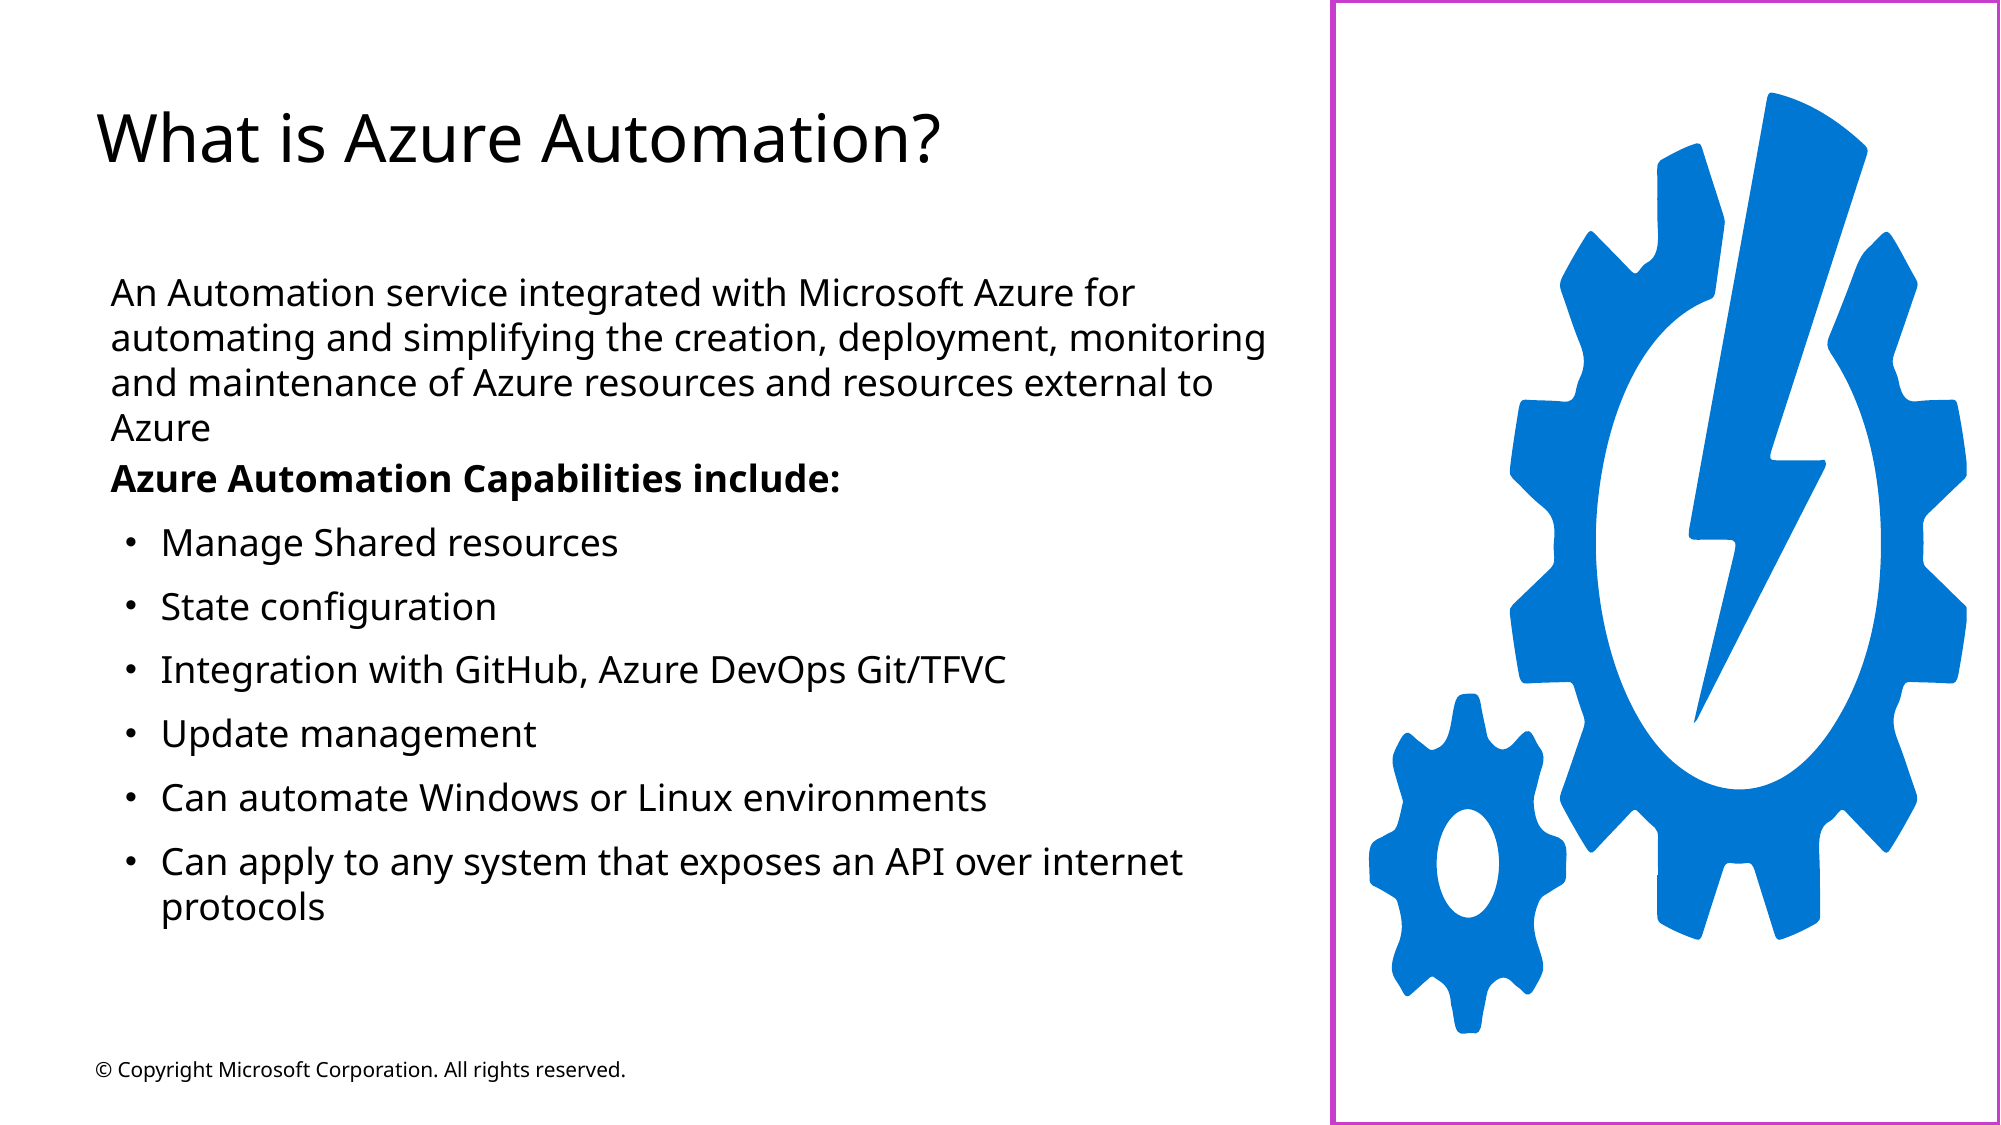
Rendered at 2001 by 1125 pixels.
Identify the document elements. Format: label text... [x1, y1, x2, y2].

title What is Azure Automation? [96, 96, 1333, 177]
text_box An Automation service integrated with Microsoft Azure for automating and simplifying the creation, deployment, monitoring and maintenance of Azure resources and resources external to Azure [95, 261, 1301, 447]
text_box [1333, 0, 2000, 1125]
picture [1366, 90, 1967, 1035]
text_box Azure Automation Capabilities include: Manage Shared resources State configuration Integration with GitHub, Azure DevOps Git/TFVC Update management Can automate Windows or Linux environments Can apply to any system that exposes an API over internet protocols [95, 447, 1301, 936]
